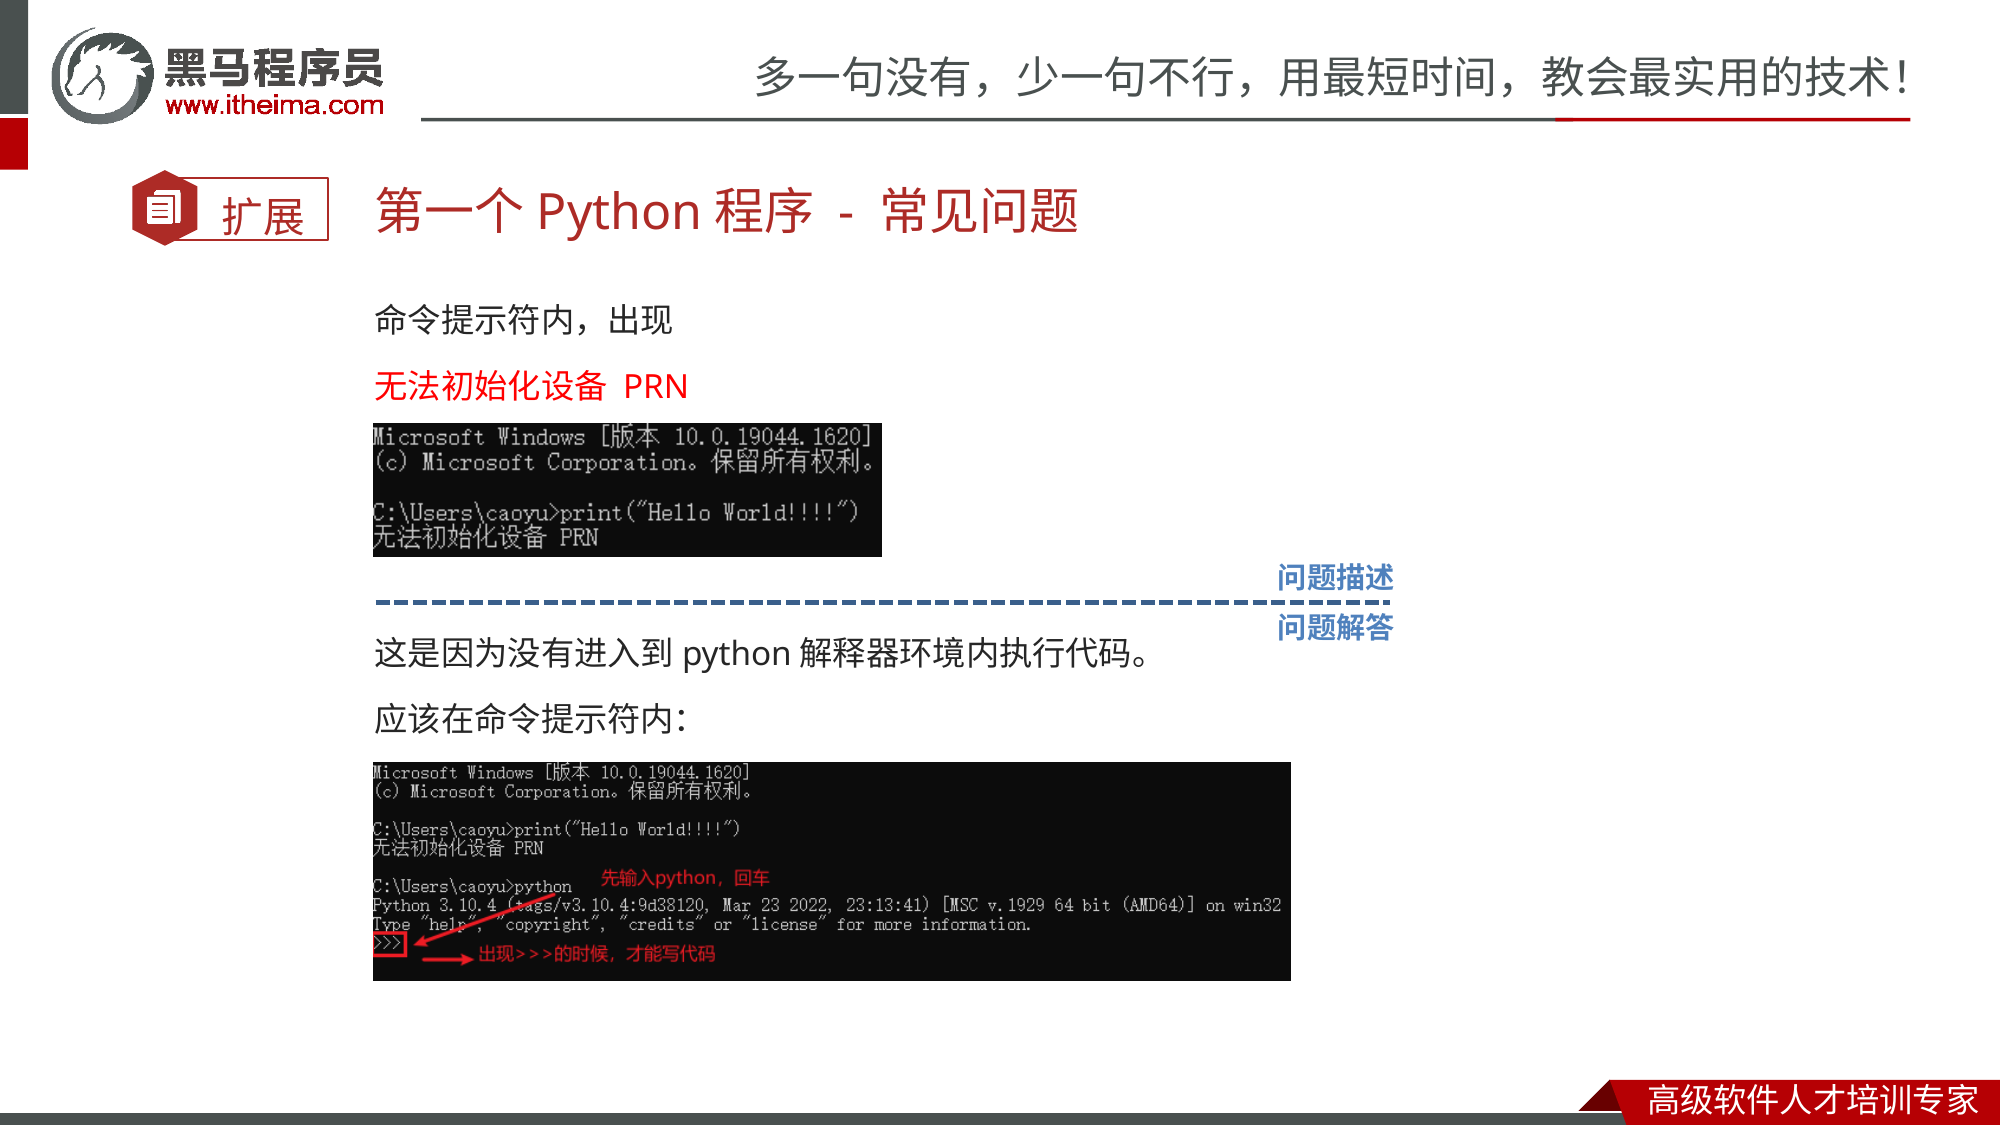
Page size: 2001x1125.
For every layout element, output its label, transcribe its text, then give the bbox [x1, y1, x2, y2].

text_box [375, 551, 1411, 653]
list 命令提示符内，出现 无法初始化设备 PRN 这是因为没有进入到python解释器环境内执行代码。 应该在命令提示符内： 1. 先输入python，当屏幕上出现: >>> 的标记的时候 2. 输入代码执行，才可以 [360, 271, 1872, 964]
picture [373, 761, 1291, 981]
picture [50, 26, 384, 125]
list 第一个Python程序 - 常见问题 [360, 166, 1872, 252]
picture [147, 190, 181, 224]
picture [373, 423, 882, 557]
